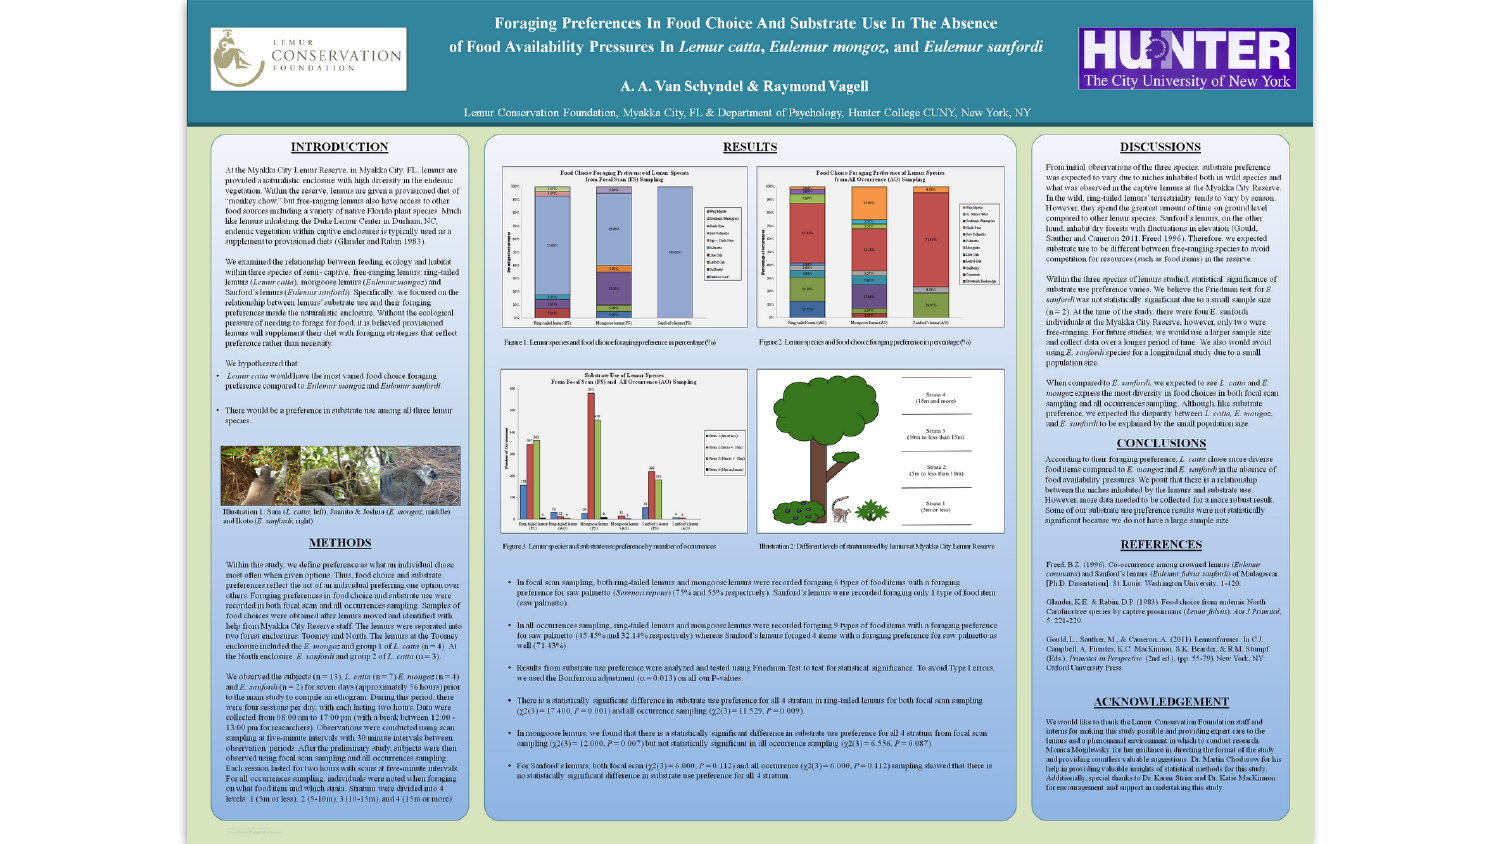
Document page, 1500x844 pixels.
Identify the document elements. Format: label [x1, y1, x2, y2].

picture [187, 0, 1313, 844]
